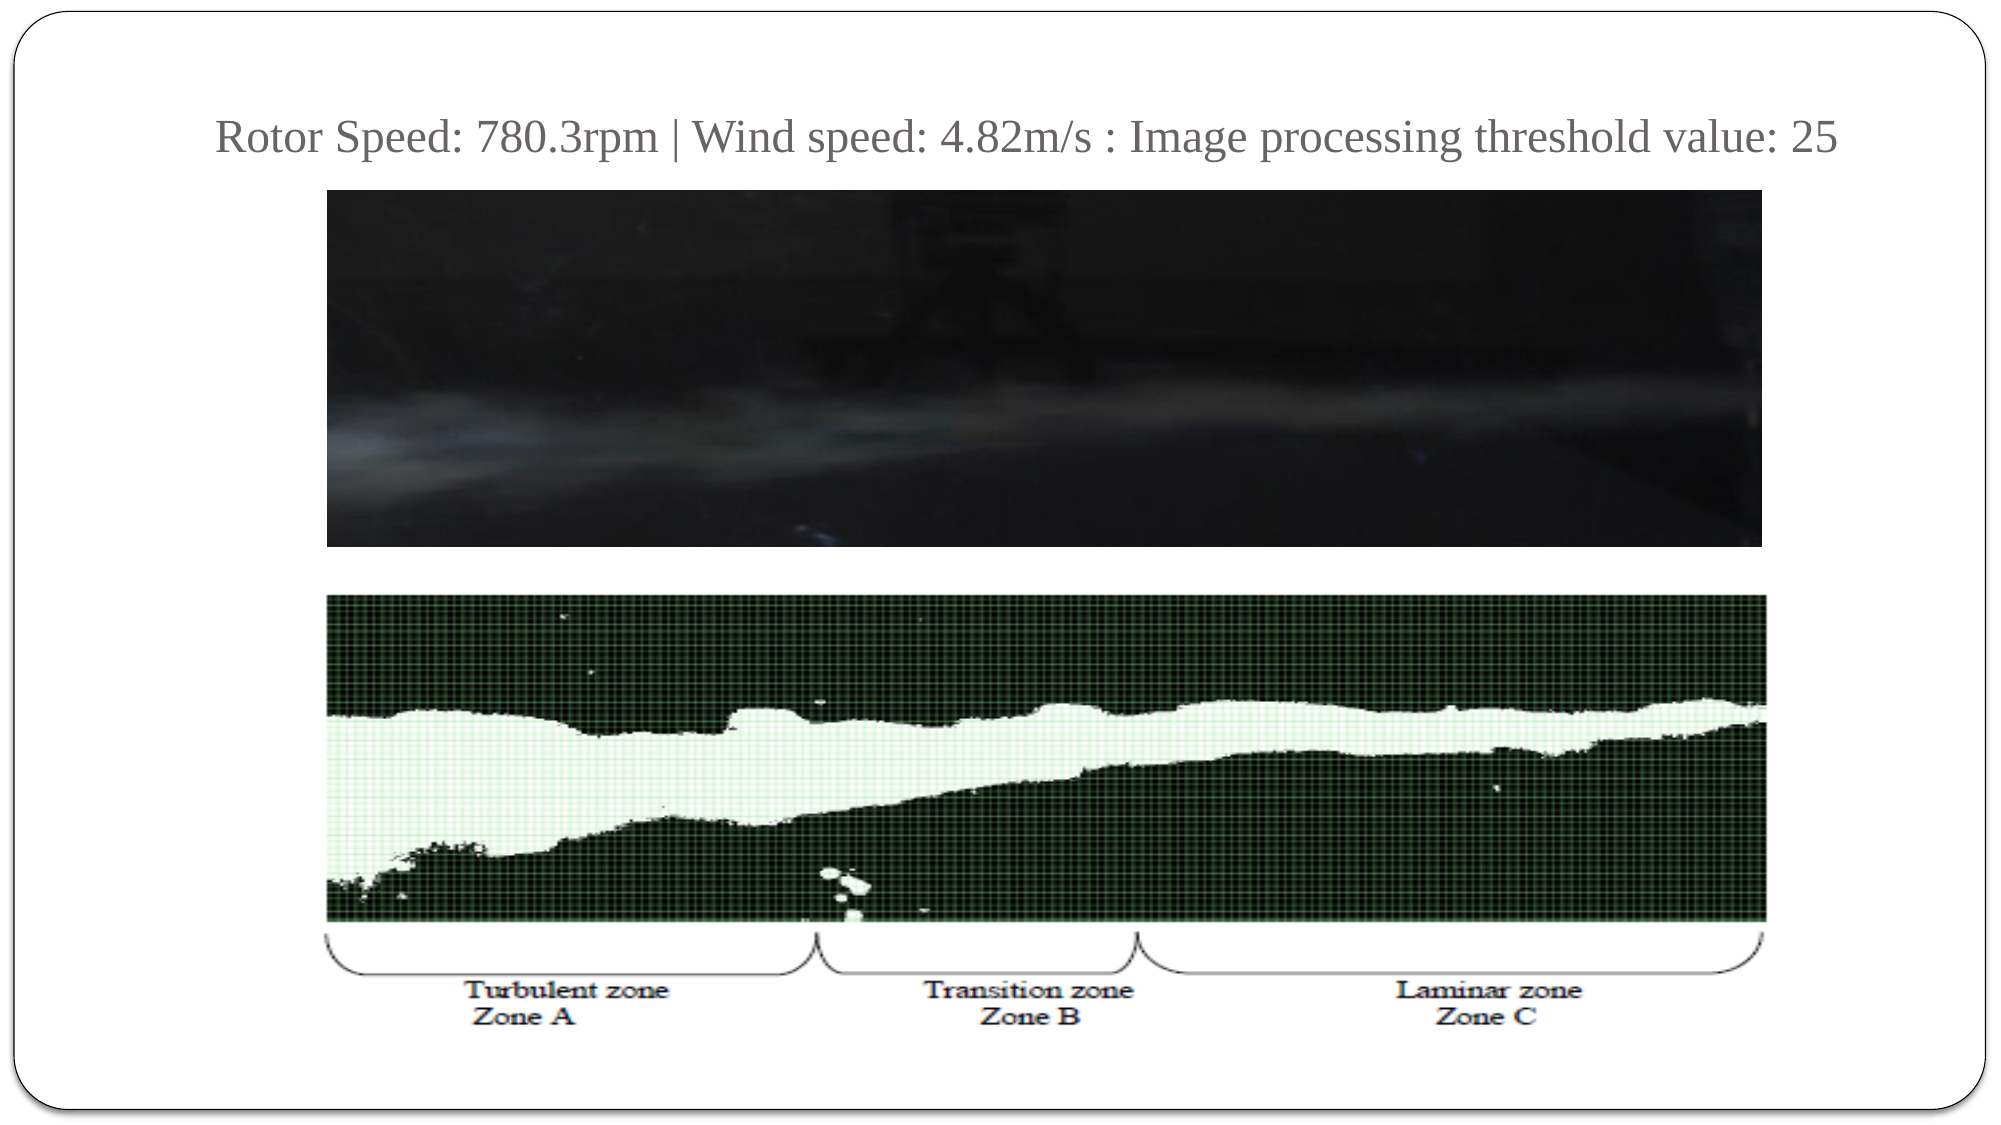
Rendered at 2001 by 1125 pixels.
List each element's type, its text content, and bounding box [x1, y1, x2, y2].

picture [317, 585, 1778, 1046]
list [326, 190, 1763, 547]
title Rotor Speed: 780.3rpm | Wind speed: 4.82m/s : Image processing threshold value: 25 [200, 45, 1900, 177]
